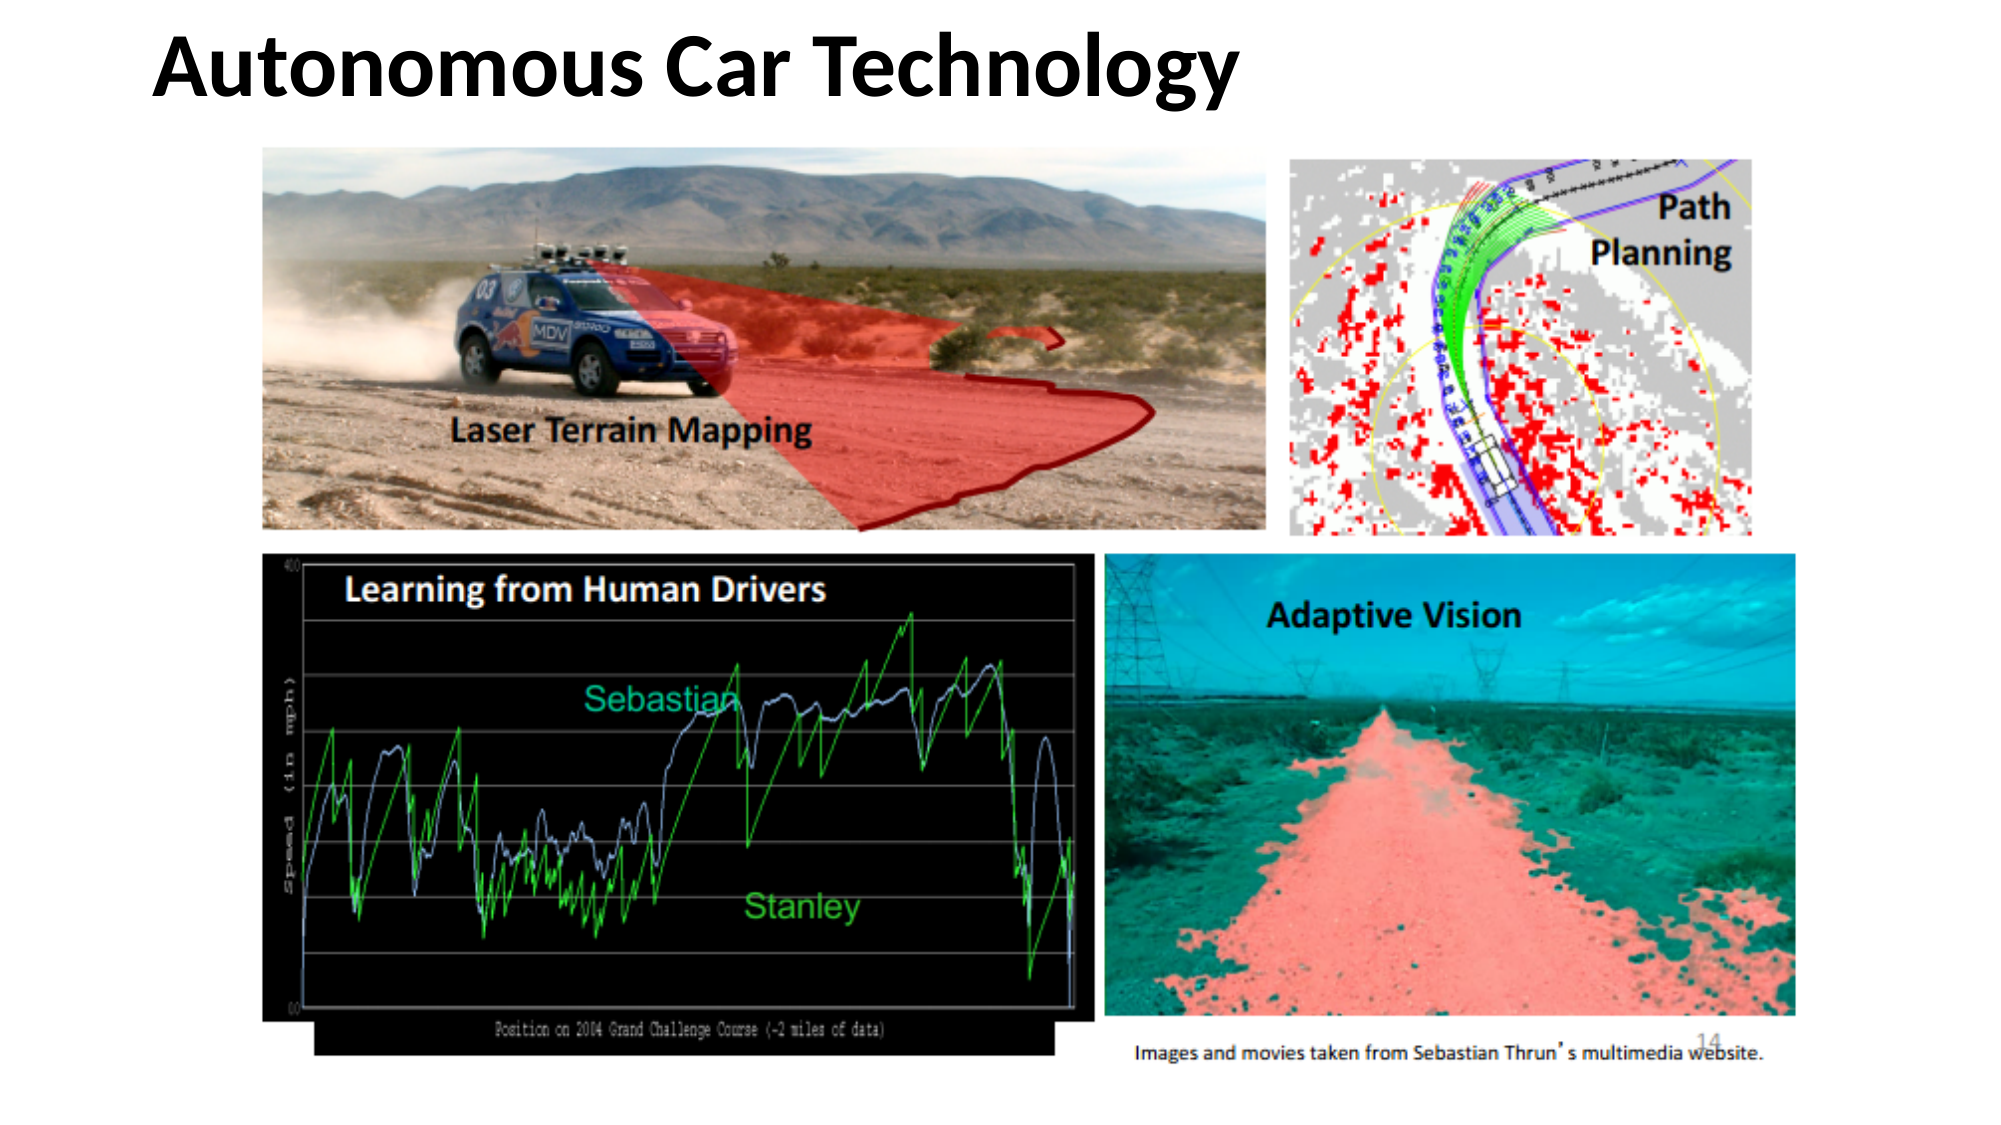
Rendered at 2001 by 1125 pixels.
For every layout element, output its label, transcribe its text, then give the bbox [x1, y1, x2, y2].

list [245, 120, 1808, 1088]
title Autonomous Car Technology [137, 0, 1863, 147]
